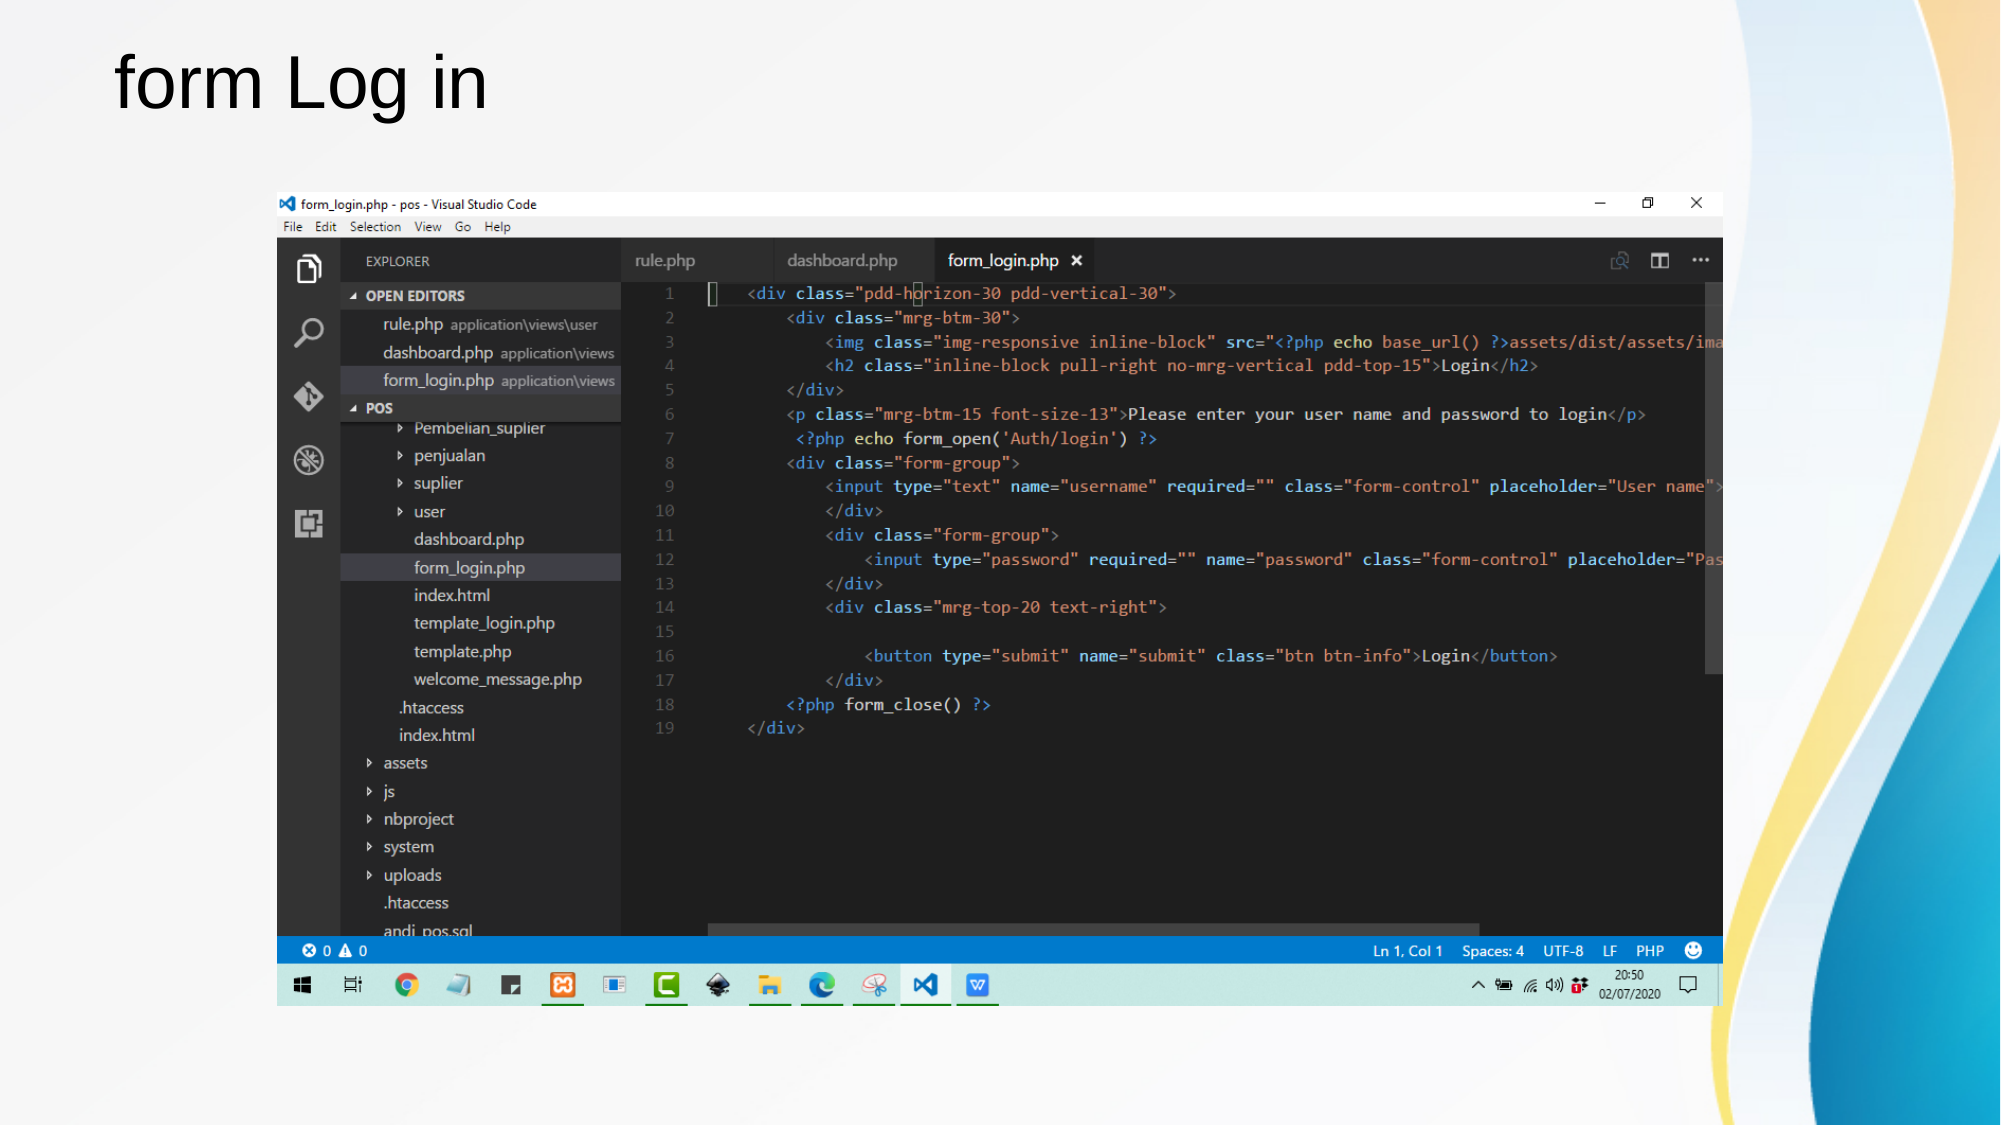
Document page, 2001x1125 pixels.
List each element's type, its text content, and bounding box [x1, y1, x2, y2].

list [277, 192, 1723, 1006]
picture [0, 0, 2001, 1125]
title form Log in [99, 30, 1901, 127]
